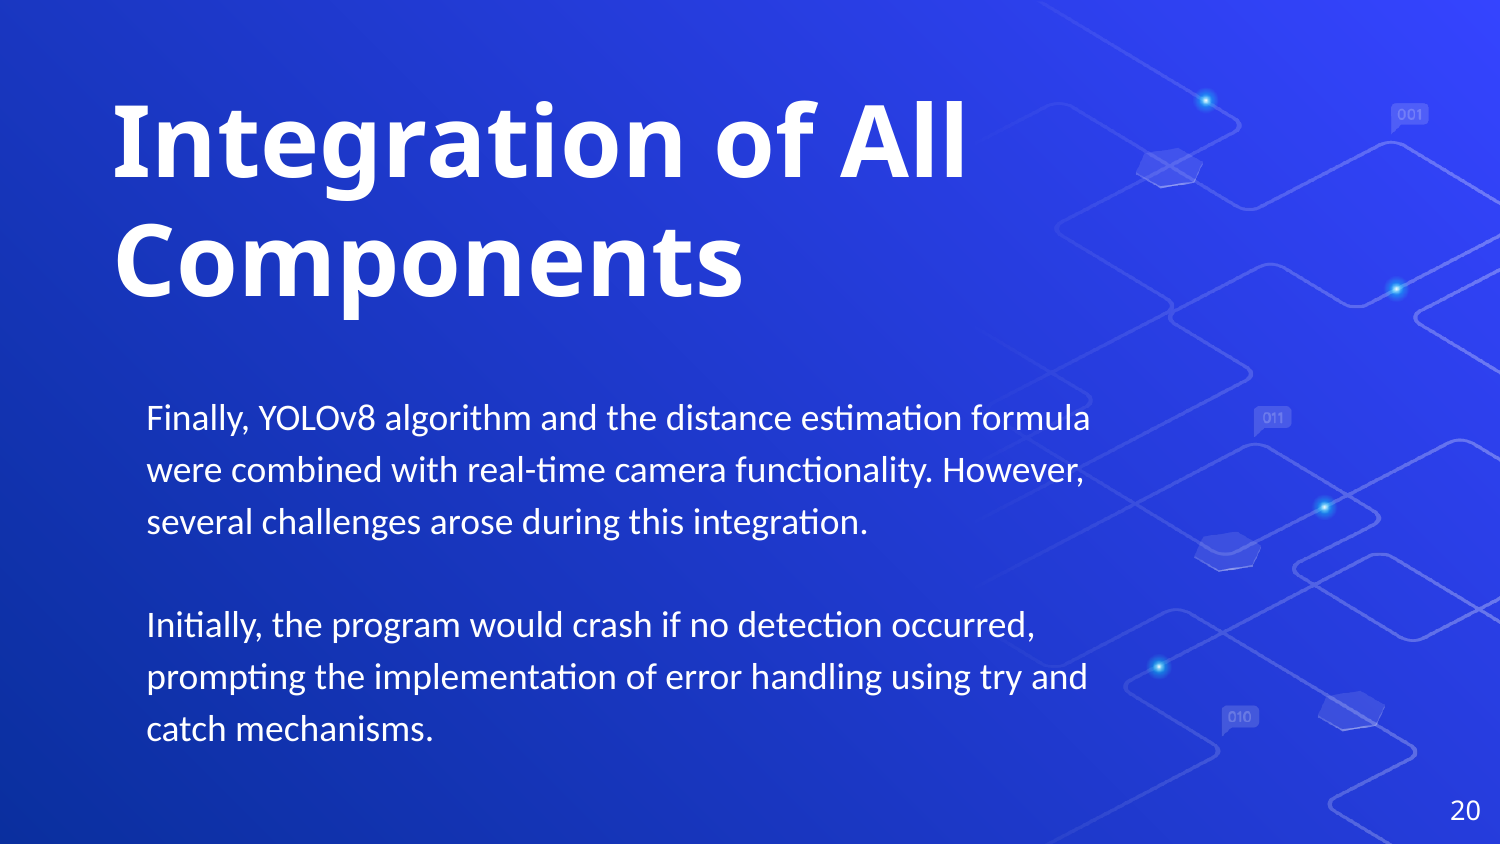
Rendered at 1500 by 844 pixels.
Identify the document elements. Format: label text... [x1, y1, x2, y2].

text_box Finally, YOLOv8 algorithm and the distance estimation formula were combined with real-time camera functionality. However, several challenges arose during this integration. Initially, the program would crash if no detection occurred, prompting the implementation of error handling using try and catch mechanisms. [146, 386, 1157, 697]
slide_number 20 [1391, 779, 1482, 844]
text_box Integration of All Components [112, 126, 1040, 317]
picture [0, 0, 1500, 844]
